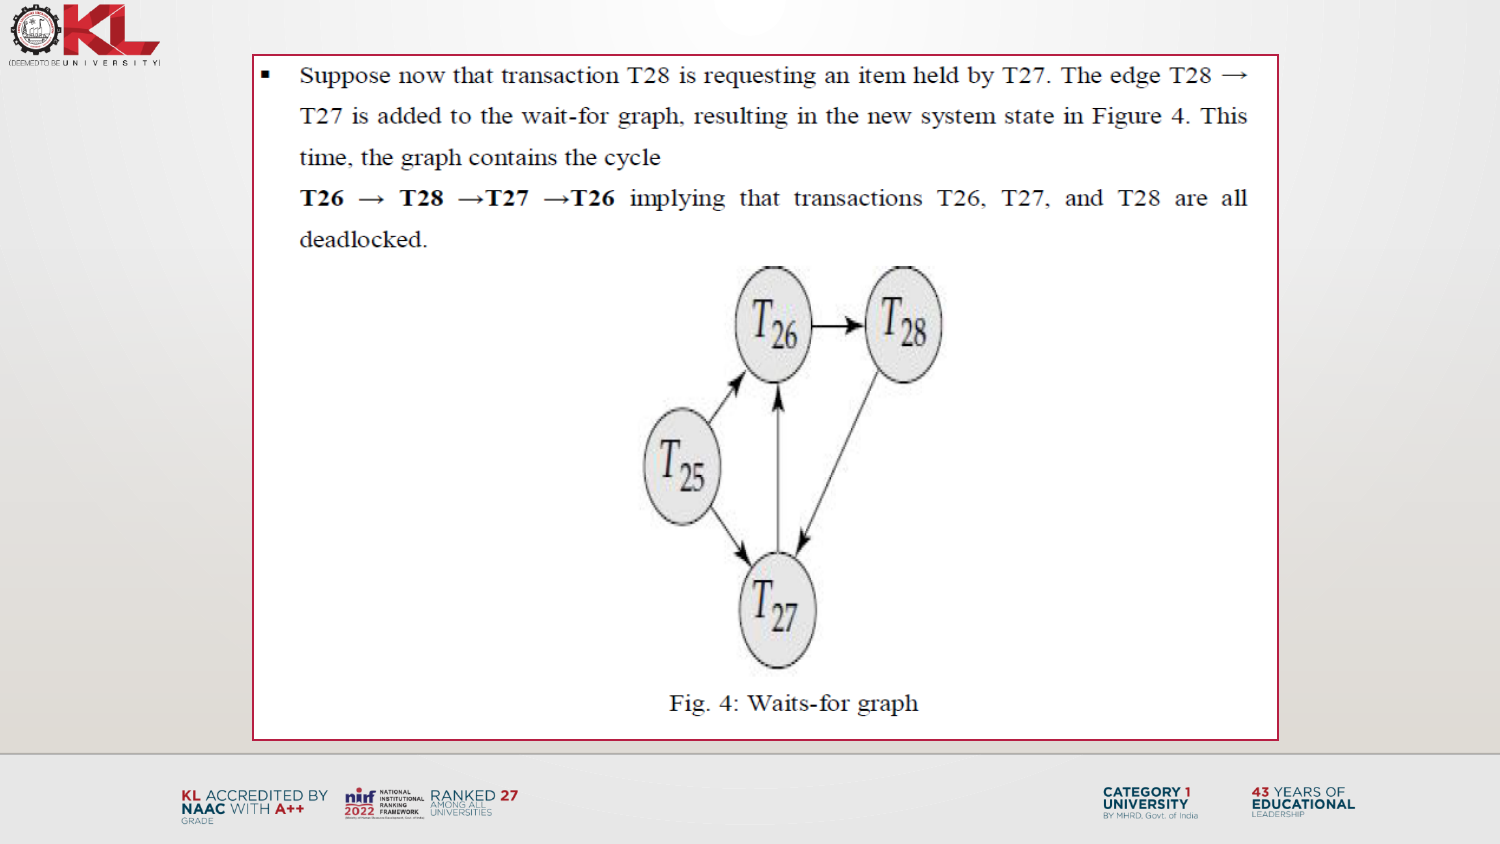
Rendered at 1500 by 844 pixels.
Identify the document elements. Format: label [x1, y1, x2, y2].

picture [9, 4, 160, 66]
picture [253, 55, 1277, 739]
picture [178, 784, 537, 828]
picture [1085, 784, 1360, 826]
